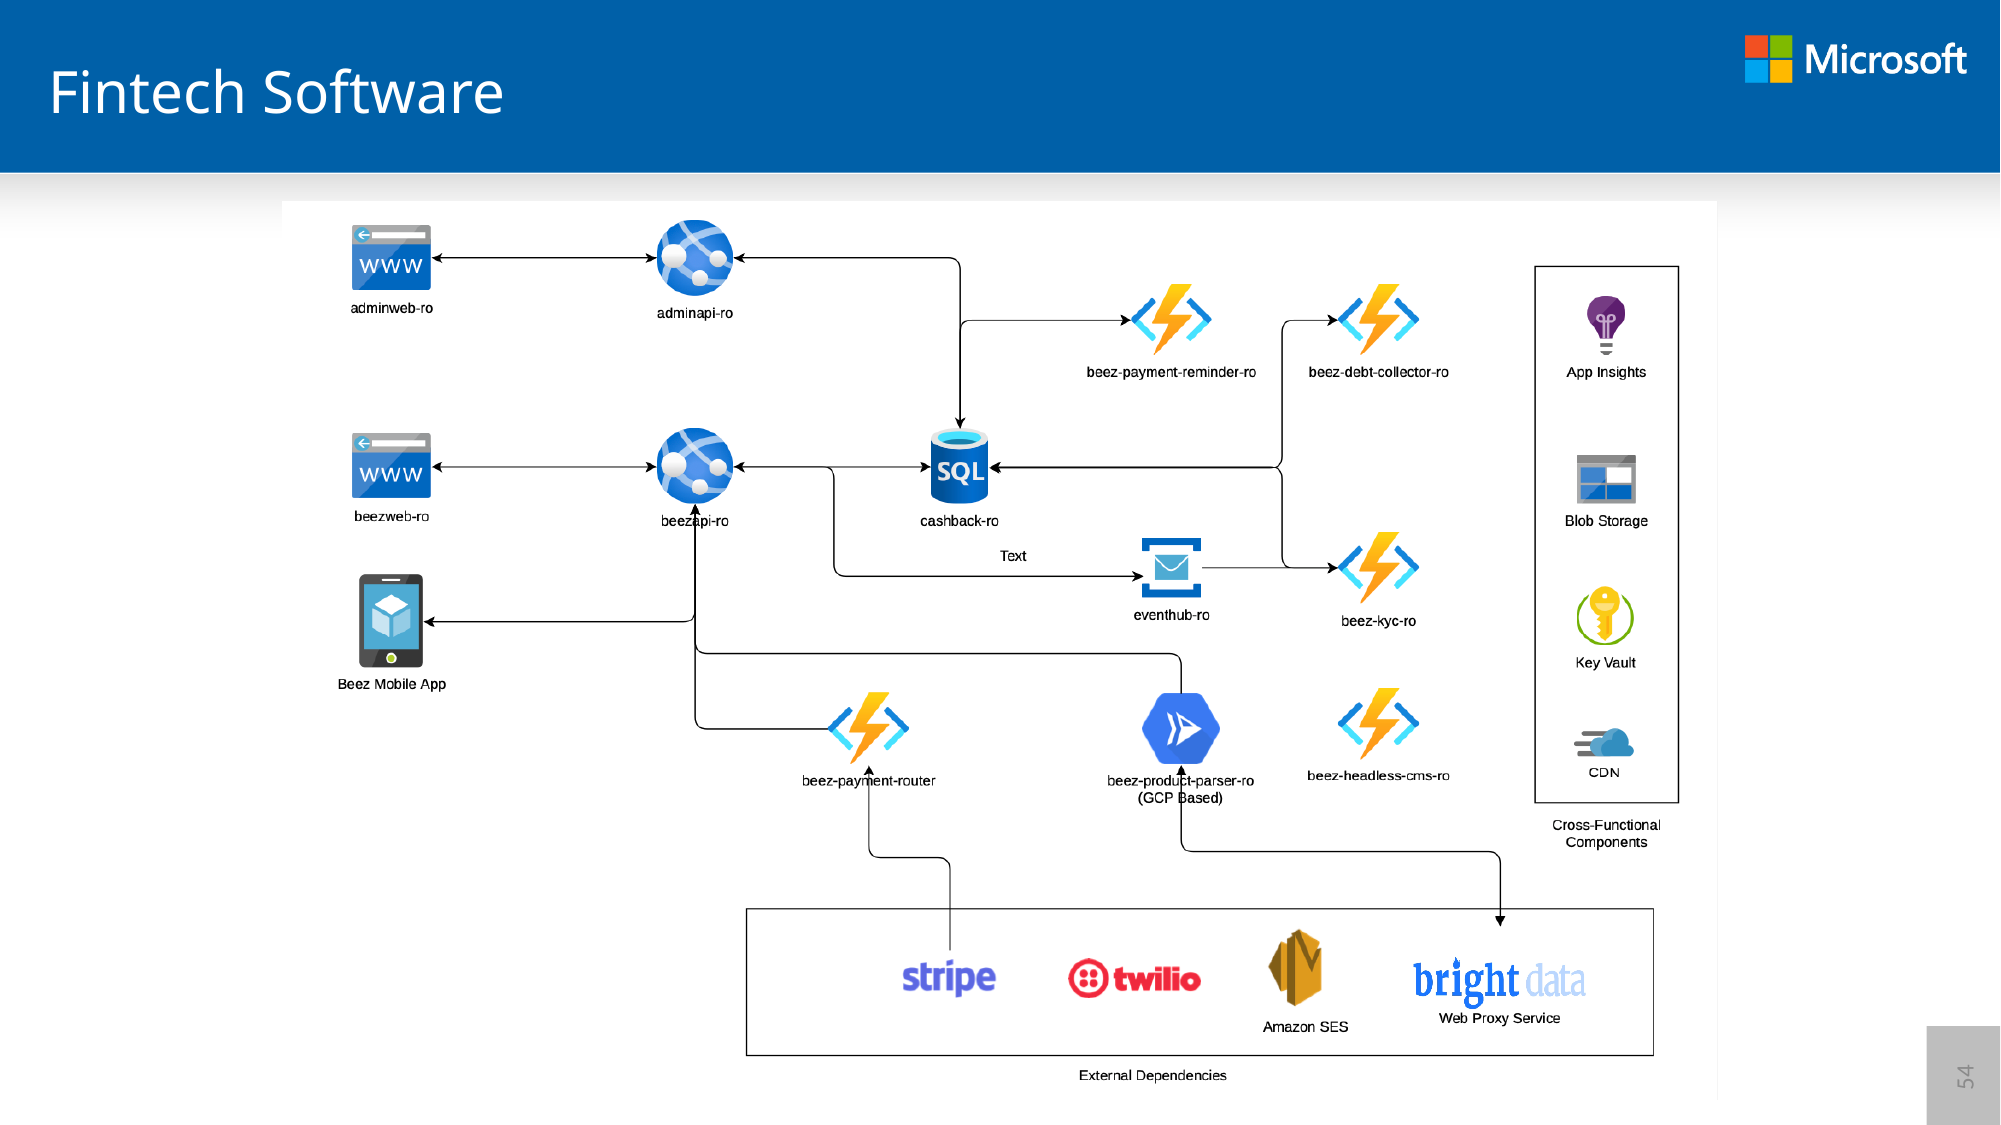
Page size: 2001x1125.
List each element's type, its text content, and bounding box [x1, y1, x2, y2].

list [281, 201, 1719, 1101]
title Fintech Software [33, 24, 1736, 156]
picture [1714, 6, 1997, 111]
